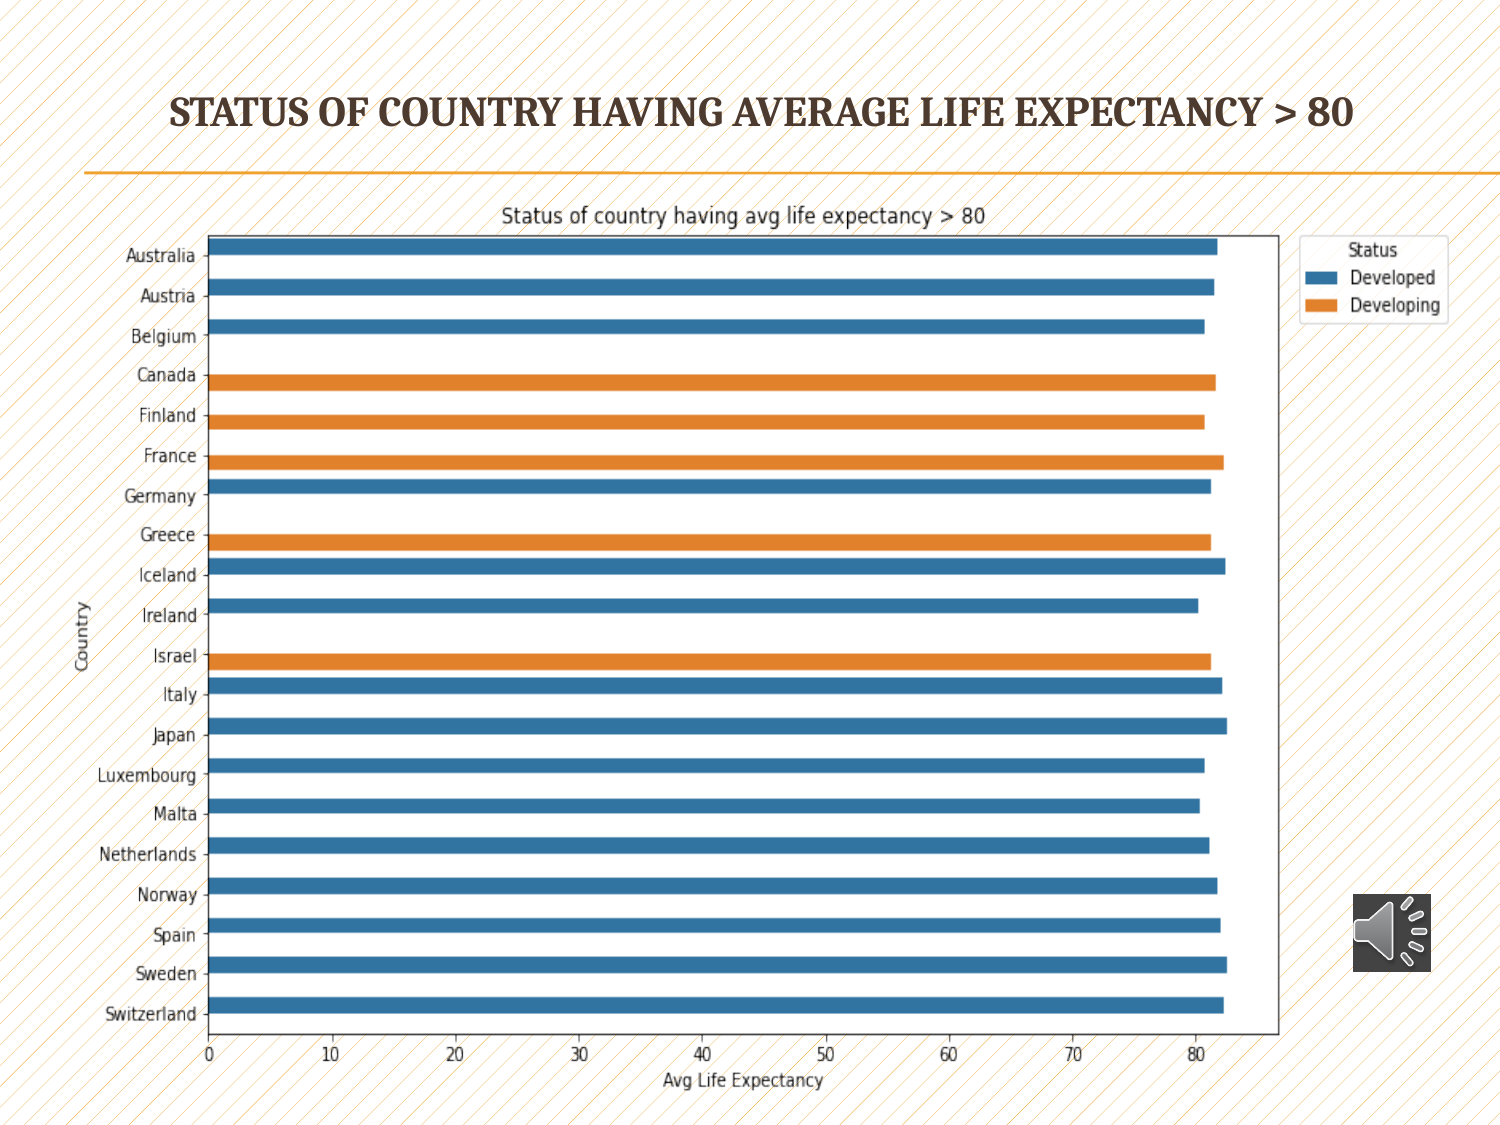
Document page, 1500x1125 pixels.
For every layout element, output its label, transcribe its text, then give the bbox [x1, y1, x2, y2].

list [64, 193, 1459, 1104]
picture [1352, 892, 1433, 974]
title Status of country having average life expectancy > 80 [50, 75, 1475, 213]
